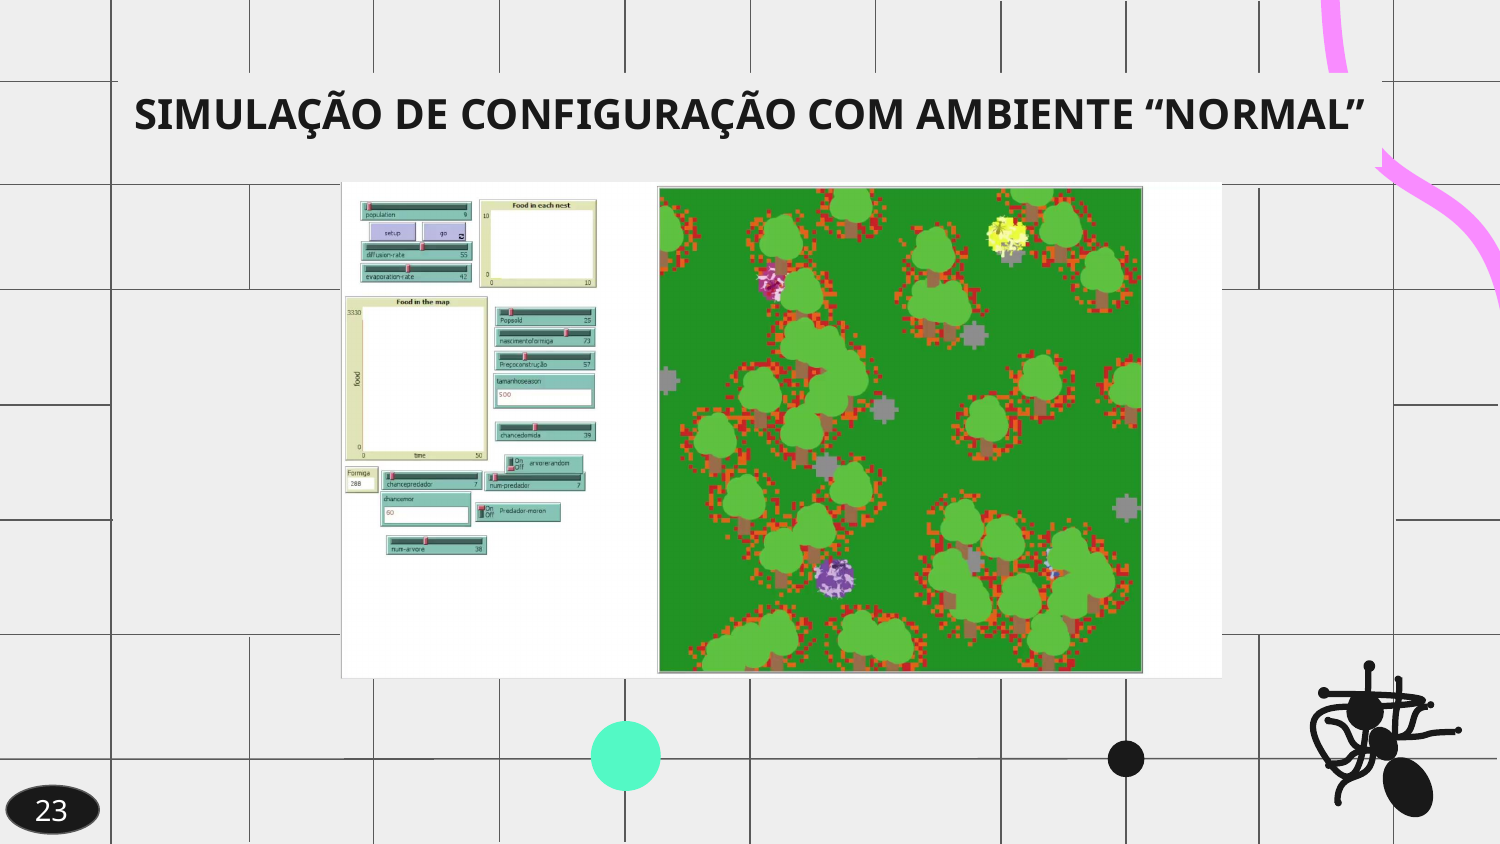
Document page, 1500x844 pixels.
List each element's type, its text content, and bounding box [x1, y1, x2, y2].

title SIMULAÇÃO DE CONFIGURAÇÃO COM AMBIENTE “NORMAL” [118, 72, 1382, 167]
picture [339, 181, 1223, 679]
text_box [1020, 745, 1500, 812]
text_box 23 [6, 785, 100, 834]
